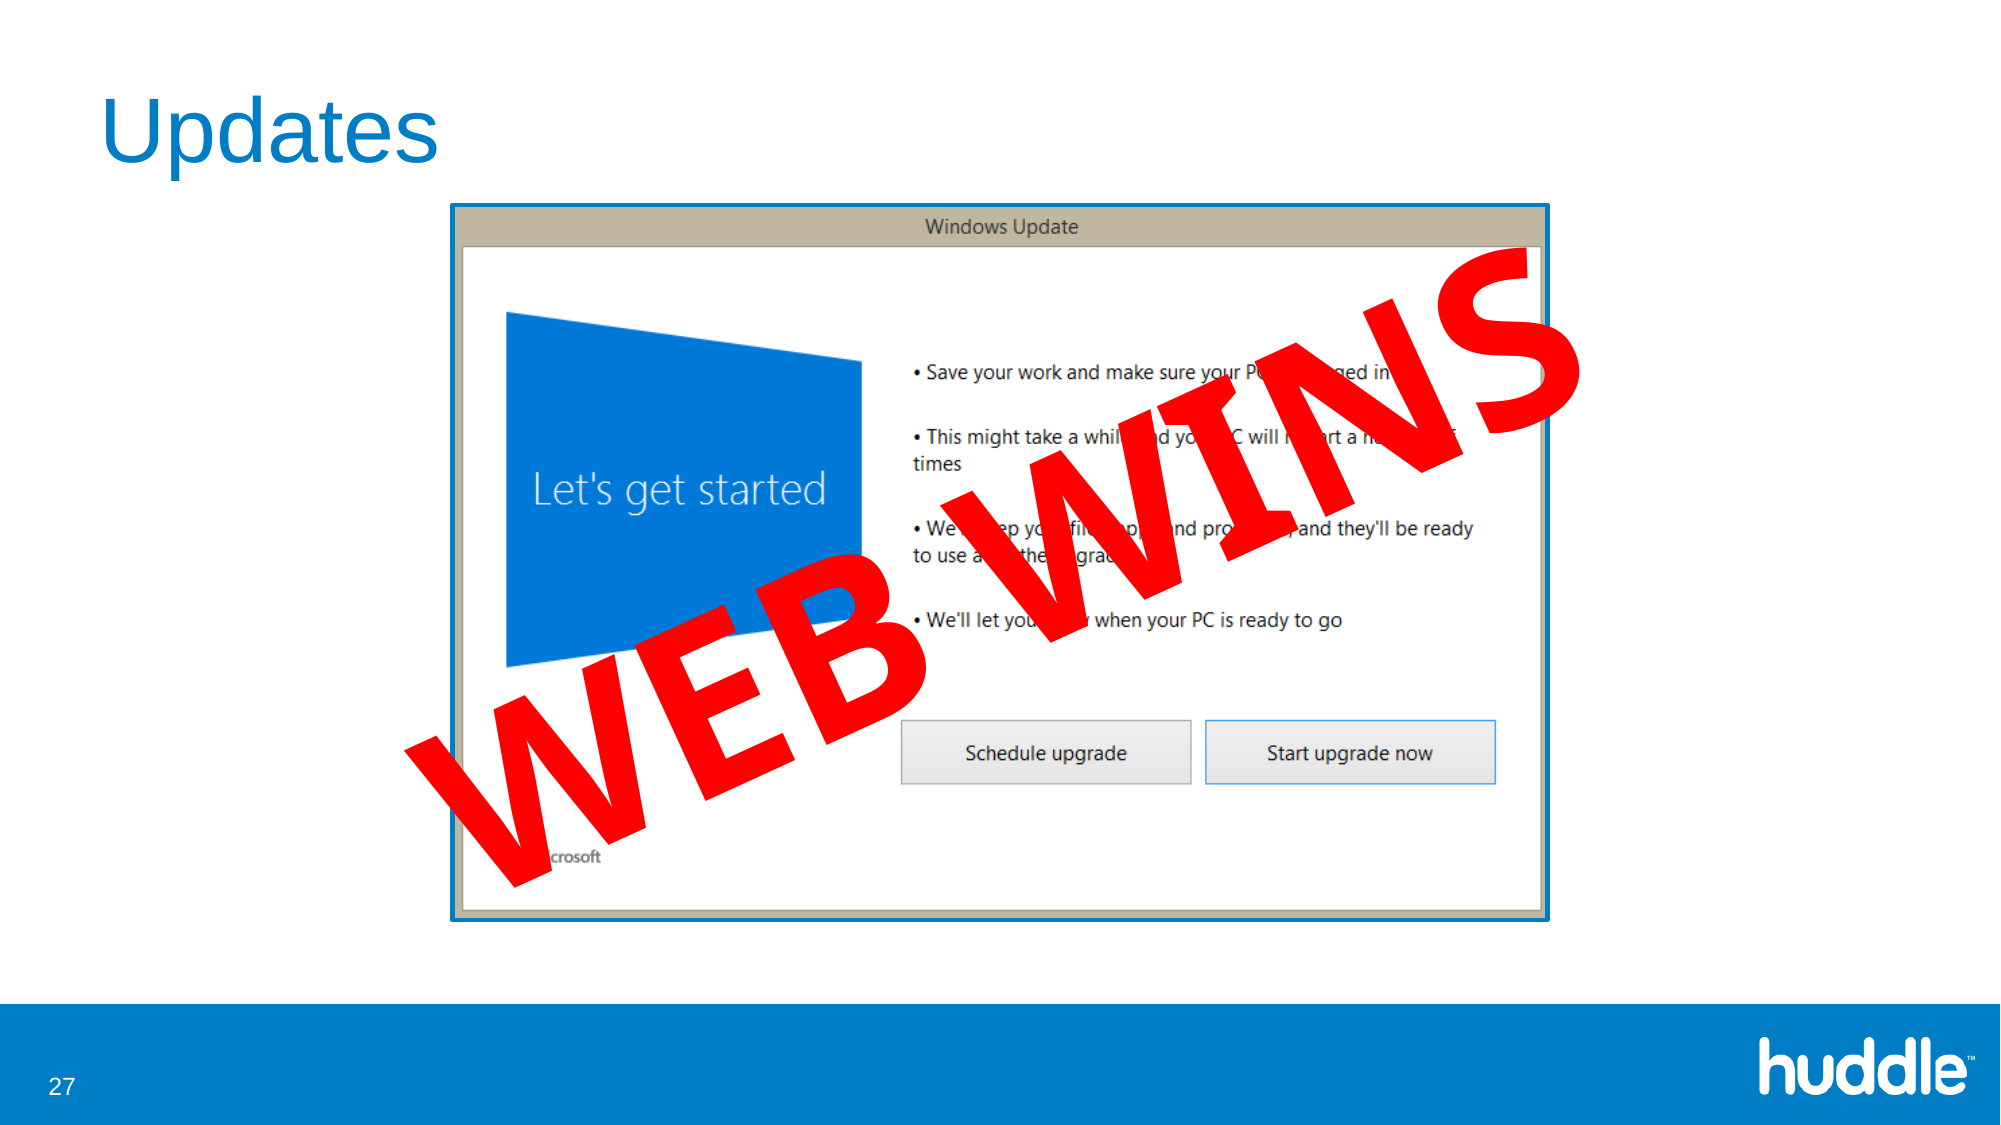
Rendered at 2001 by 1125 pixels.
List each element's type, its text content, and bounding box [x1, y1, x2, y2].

text_box WEB WINS [1408, 103, 1760, 477]
text_box WEB WINS [238, 645, 584, 1019]
title Updates [84, 59, 1863, 206]
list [454, 207, 1546, 918]
picture [1751, 1033, 1981, 1099]
